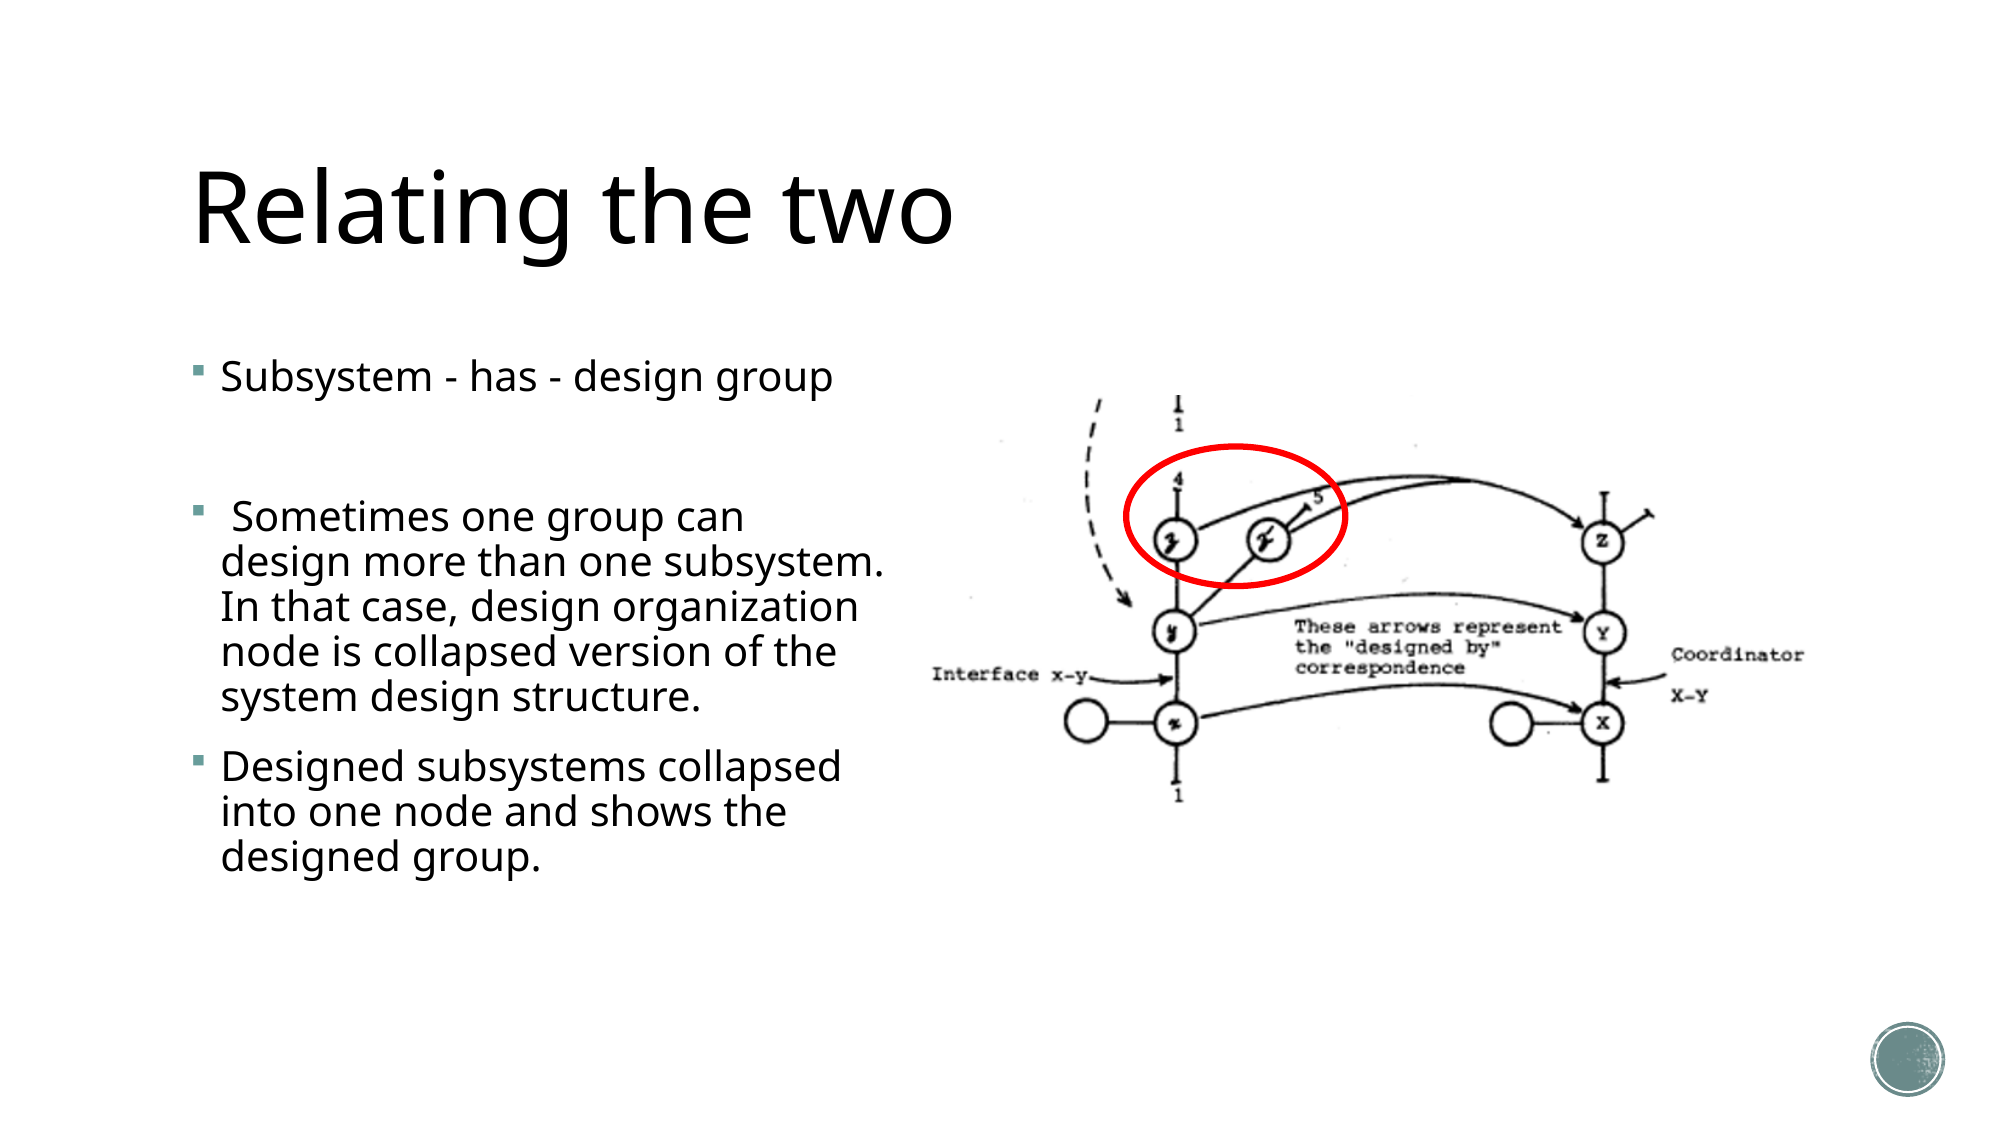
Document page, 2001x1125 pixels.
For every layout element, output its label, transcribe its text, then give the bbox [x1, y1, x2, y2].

list Subsystem - has - design group Sometimes one group can design more than one subsystem. In that case, design organization node is collapsed version of the system design structure. Designed subsystems collapsed into one node and shows the designed group. [175, 348, 903, 1013]
title Relating the two [175, 79, 1826, 344]
picture [923, 395, 1811, 822]
